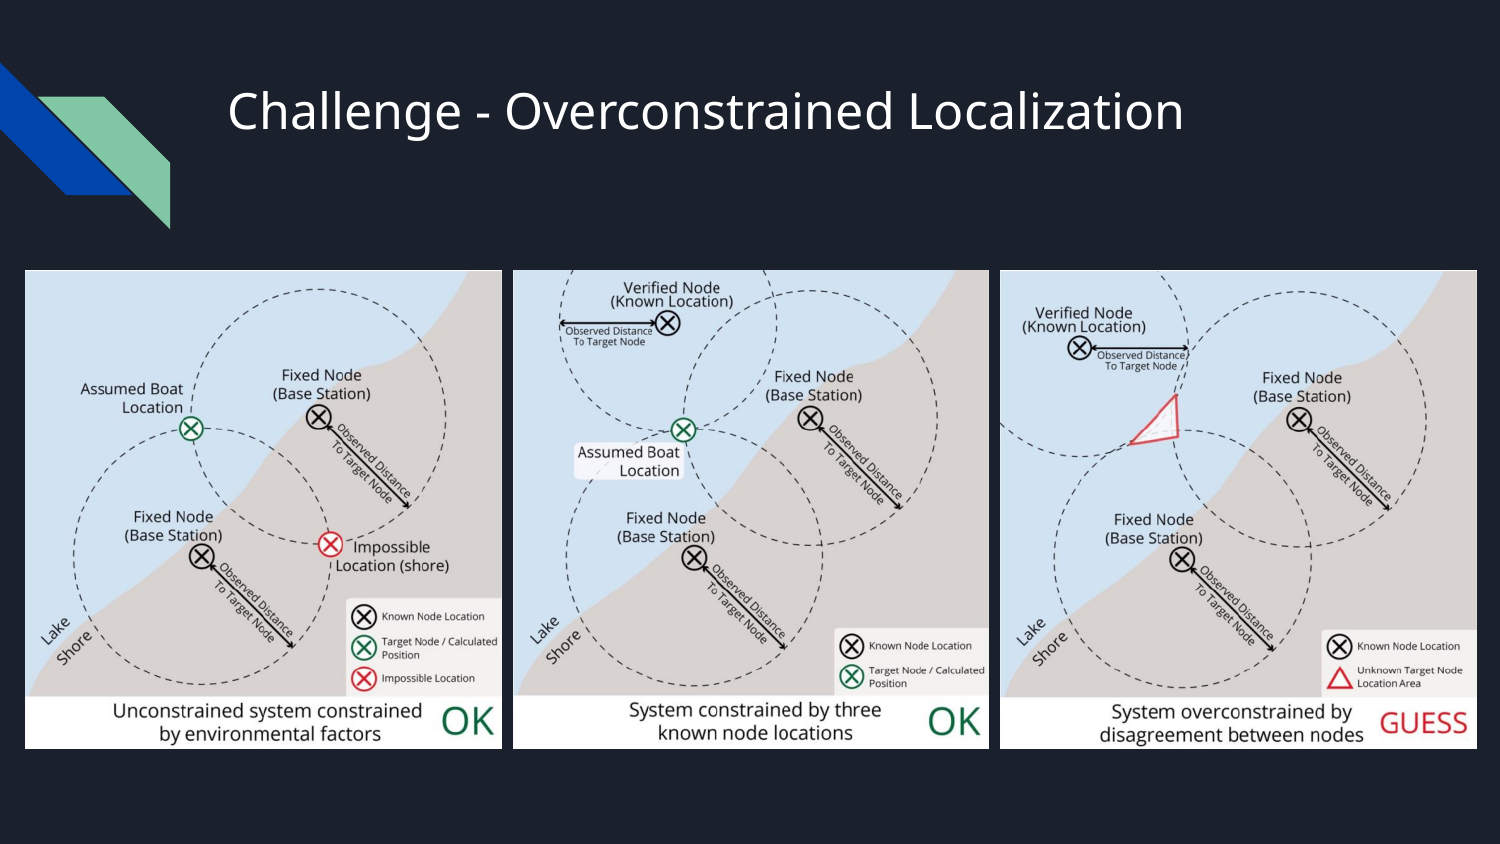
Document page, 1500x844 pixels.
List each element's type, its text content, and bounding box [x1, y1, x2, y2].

title Challenge - Overconstrained Localization [212, 64, 1368, 215]
picture [25, 270, 502, 749]
picture [1000, 270, 1477, 749]
picture [513, 270, 990, 749]
